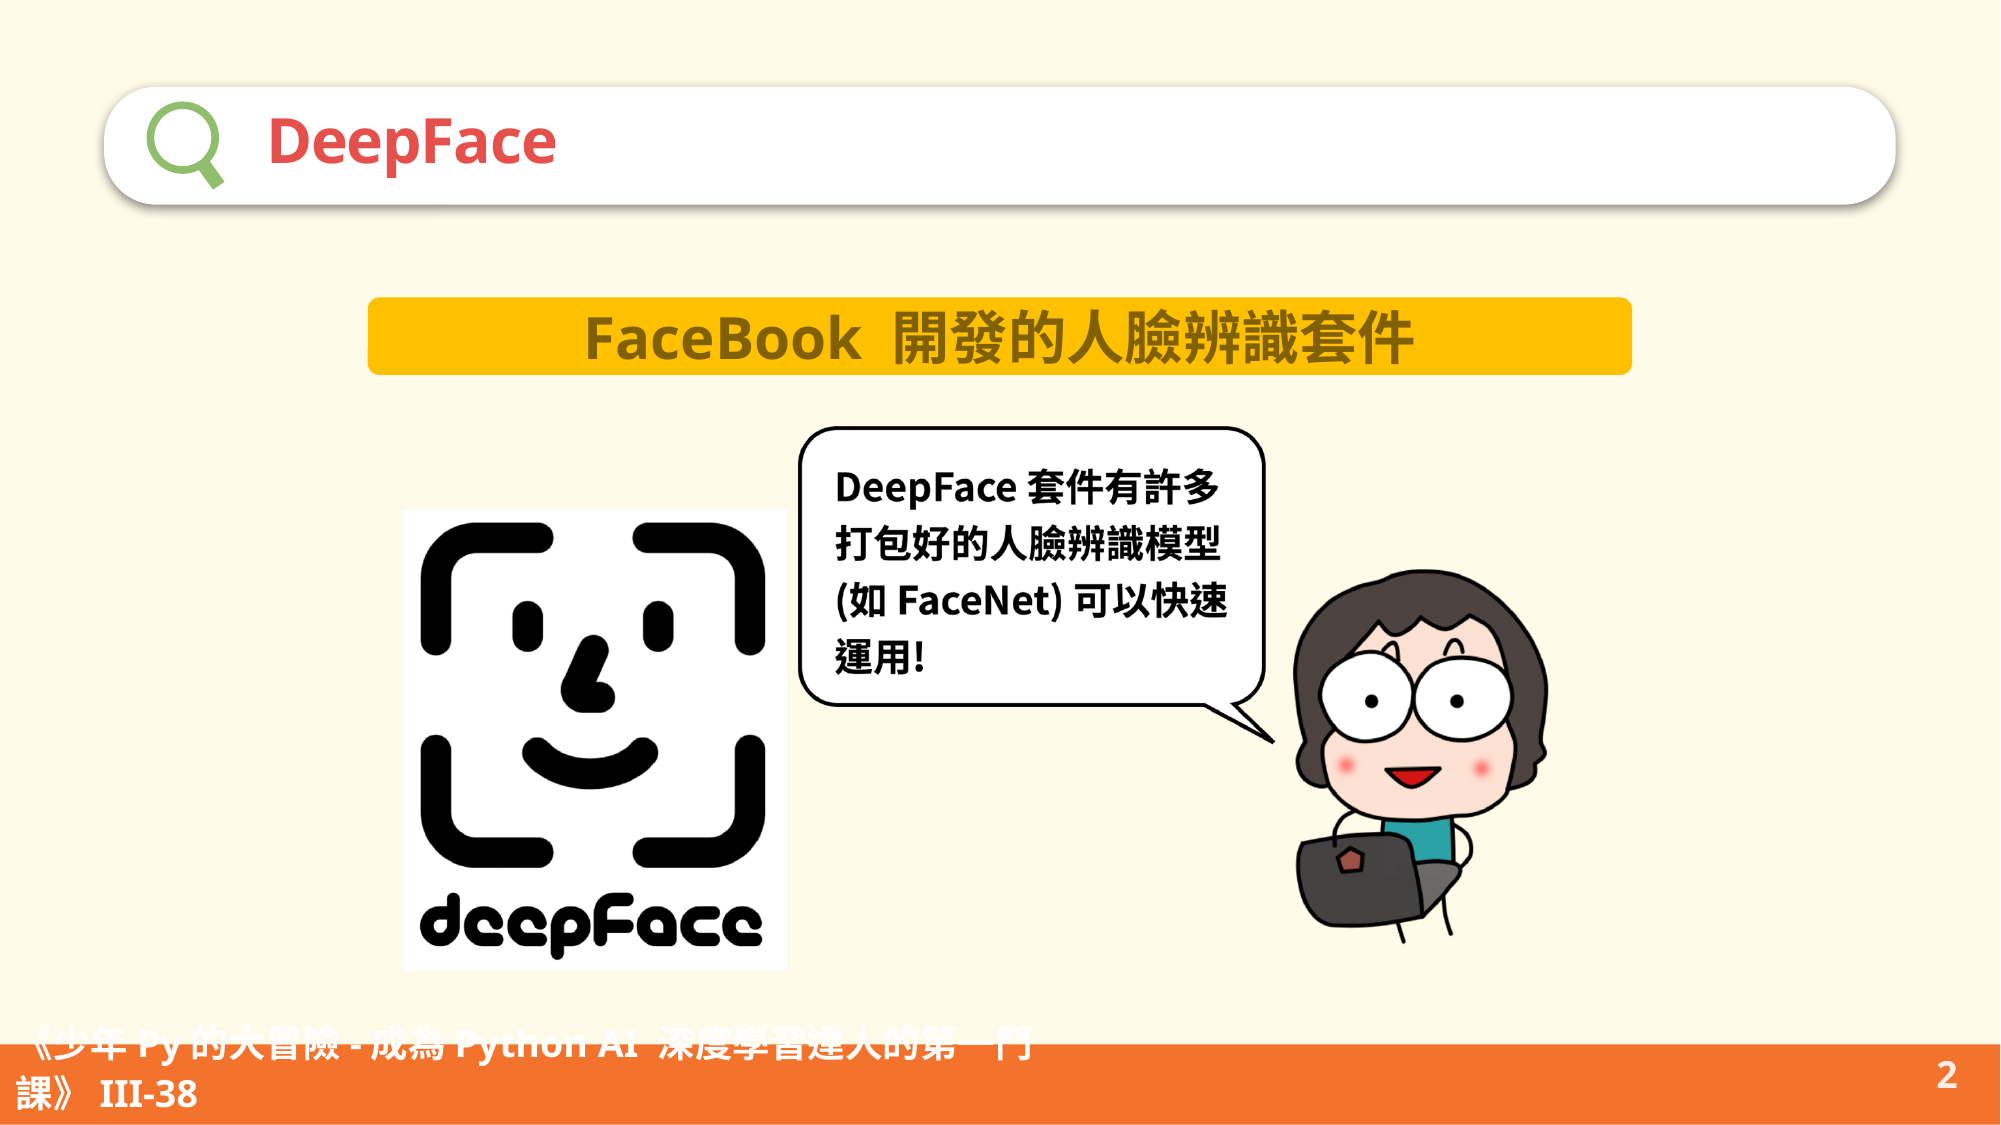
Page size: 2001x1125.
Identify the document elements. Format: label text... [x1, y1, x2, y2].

list DeepFace [257, 106, 1838, 185]
text_box FaceBook 開發的人臉辨識套件 [367, 297, 1633, 375]
slide_number 2 [1912, 1047, 1982, 1111]
picture [402, 425, 1556, 971]
